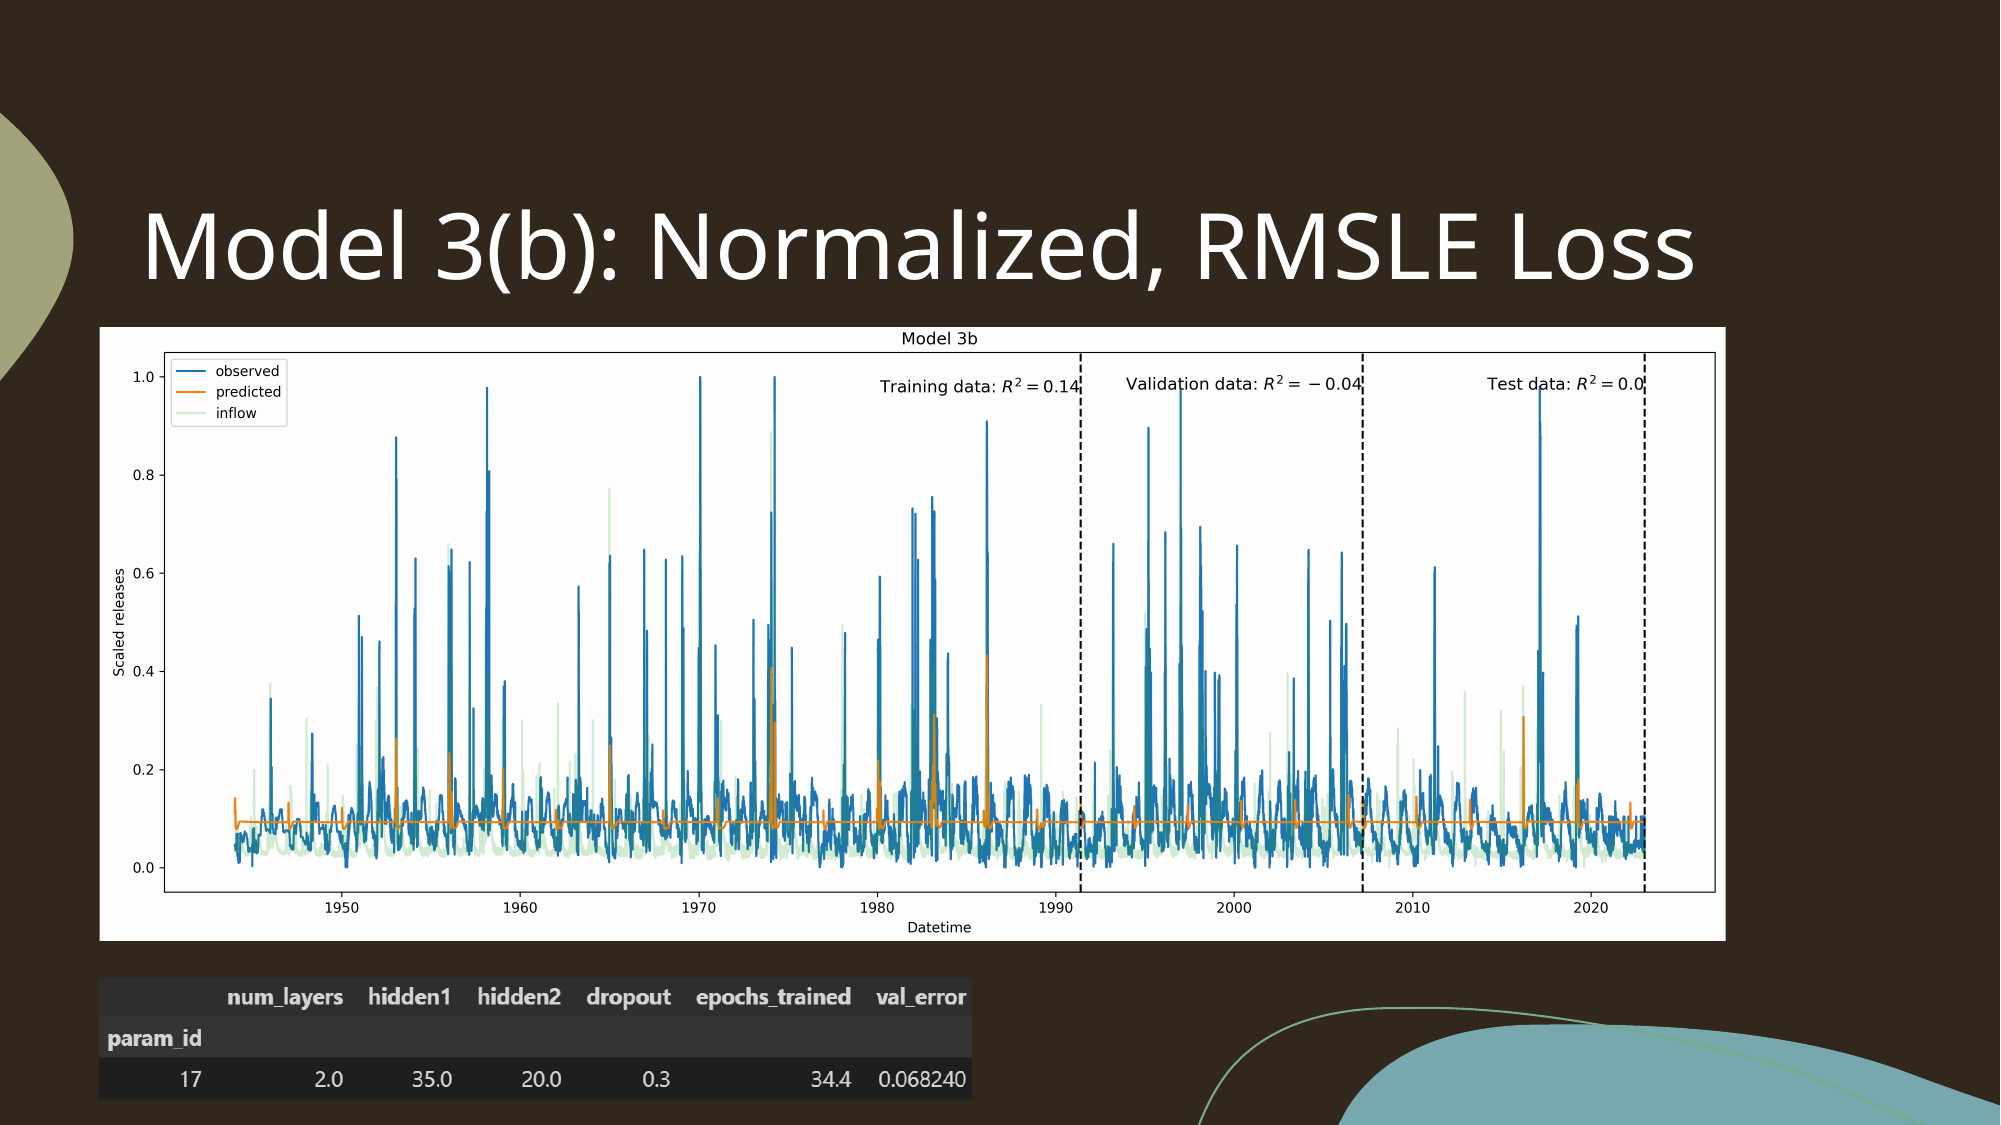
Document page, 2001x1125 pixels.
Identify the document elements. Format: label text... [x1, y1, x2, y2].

picture [99, 327, 1726, 941]
title Model 3(b): Normalized, RMSLE Loss [125, 125, 1875, 375]
picture [99, 978, 972, 1101]
